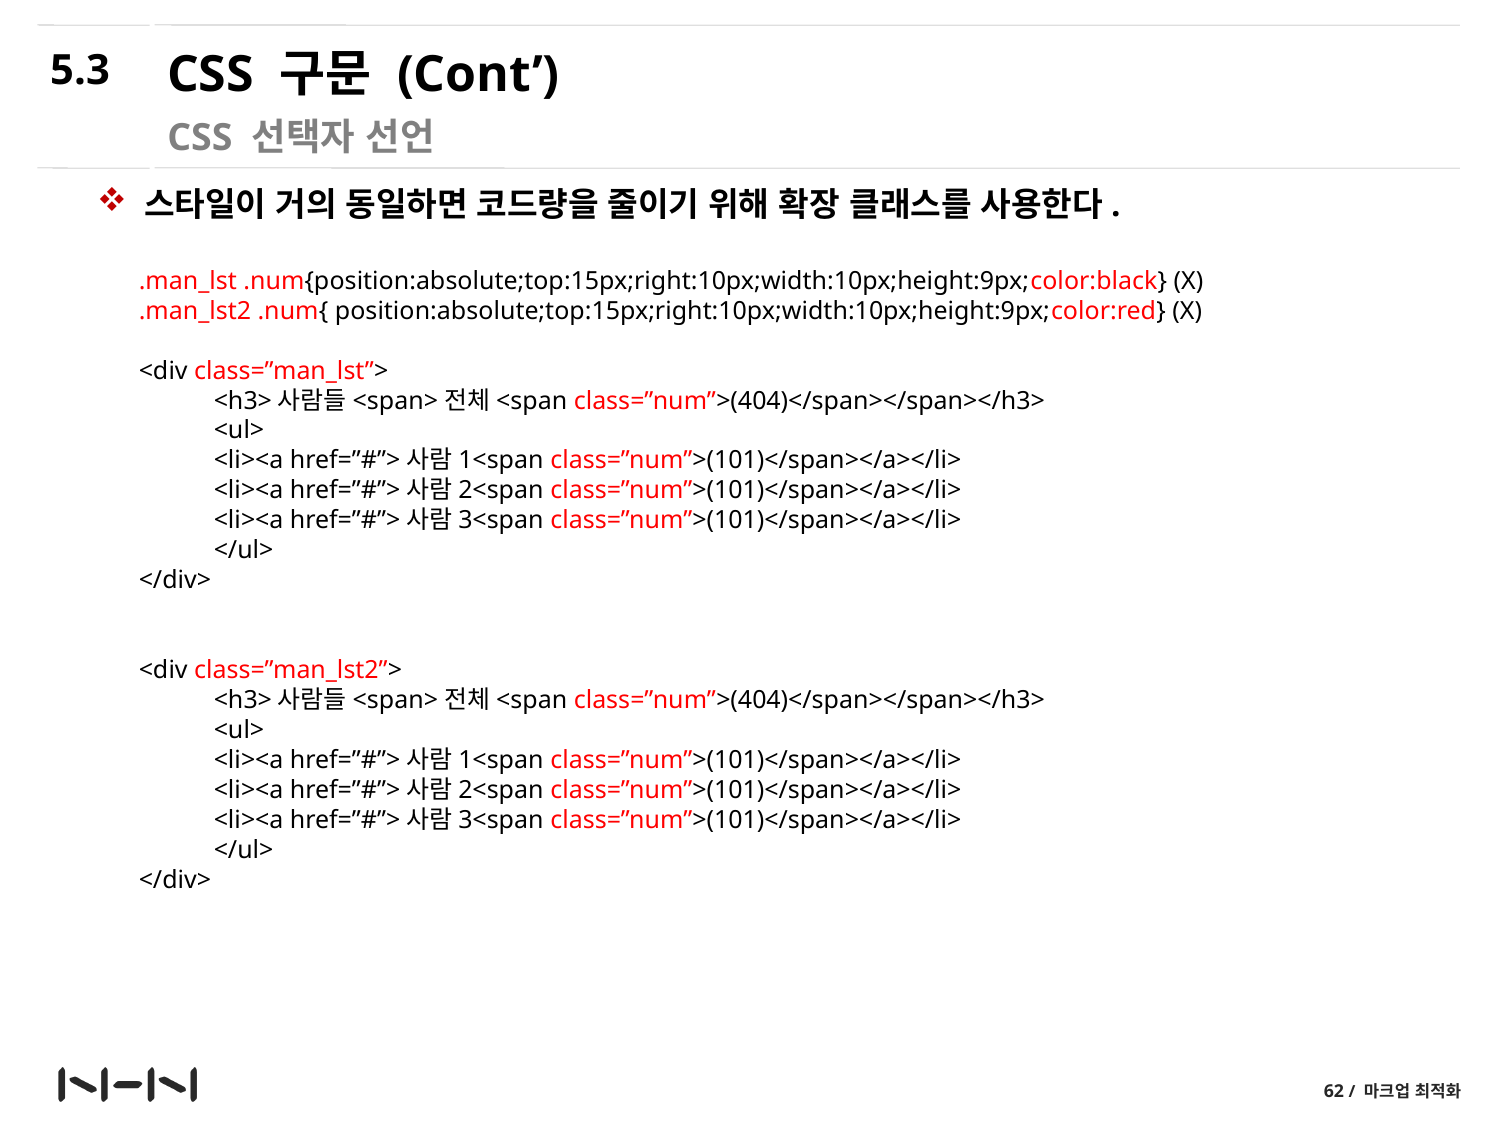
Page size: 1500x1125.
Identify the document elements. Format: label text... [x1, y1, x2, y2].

table_header 주석, 들여쓰기, 빈줄 제거 전 [58, 1067, 197, 1102]
title CSS 구문 (Cont’) [152, 35, 1425, 108]
text_box .man_lst .num{position:absolute;top:15px;right:10px;width:10px;height:9px;color:black} (X) .man_lst2 .num{ position:absolute;top:15px;right:10px;width:10px;height:9px;color:red} (X) <div class=”man_lst”> <h3>사람들<span>전체<span class=”num”>(404)</span></span></h3> <ul> <li><a href=”#”>사람1<span class=”num”>(101)</span></a></li> <li><a href=”#”>사람2<span class=”num”>(101)</span></a></li> <li><a href=”#”>사람3<span class=”num”>(101)</span></a></li> </ul> </div> <div class=”man_lst2”> <h3>사람들<span>전체<span class=”num”>(404)</span></span></h3> <ul> <li><a href=”#”>사람1<span class=”num”>(101)</span></a></li> <li><a href=”#”>사람2<span class=”num”>(101)</span></a></li> <li><a href=”#”>사람3<span class=”num”>(101)</span></a></li> </ul> </div> [123, 256, 1341, 931]
list 스타일이 거의 동일하면 코드량을 줄이기 위해 확장 클래스를 사용한다. [82, 175, 1459, 244]
list 5.3 [35, 35, 141, 106]
list CSS 선택자 선언 [152, 105, 915, 164]
